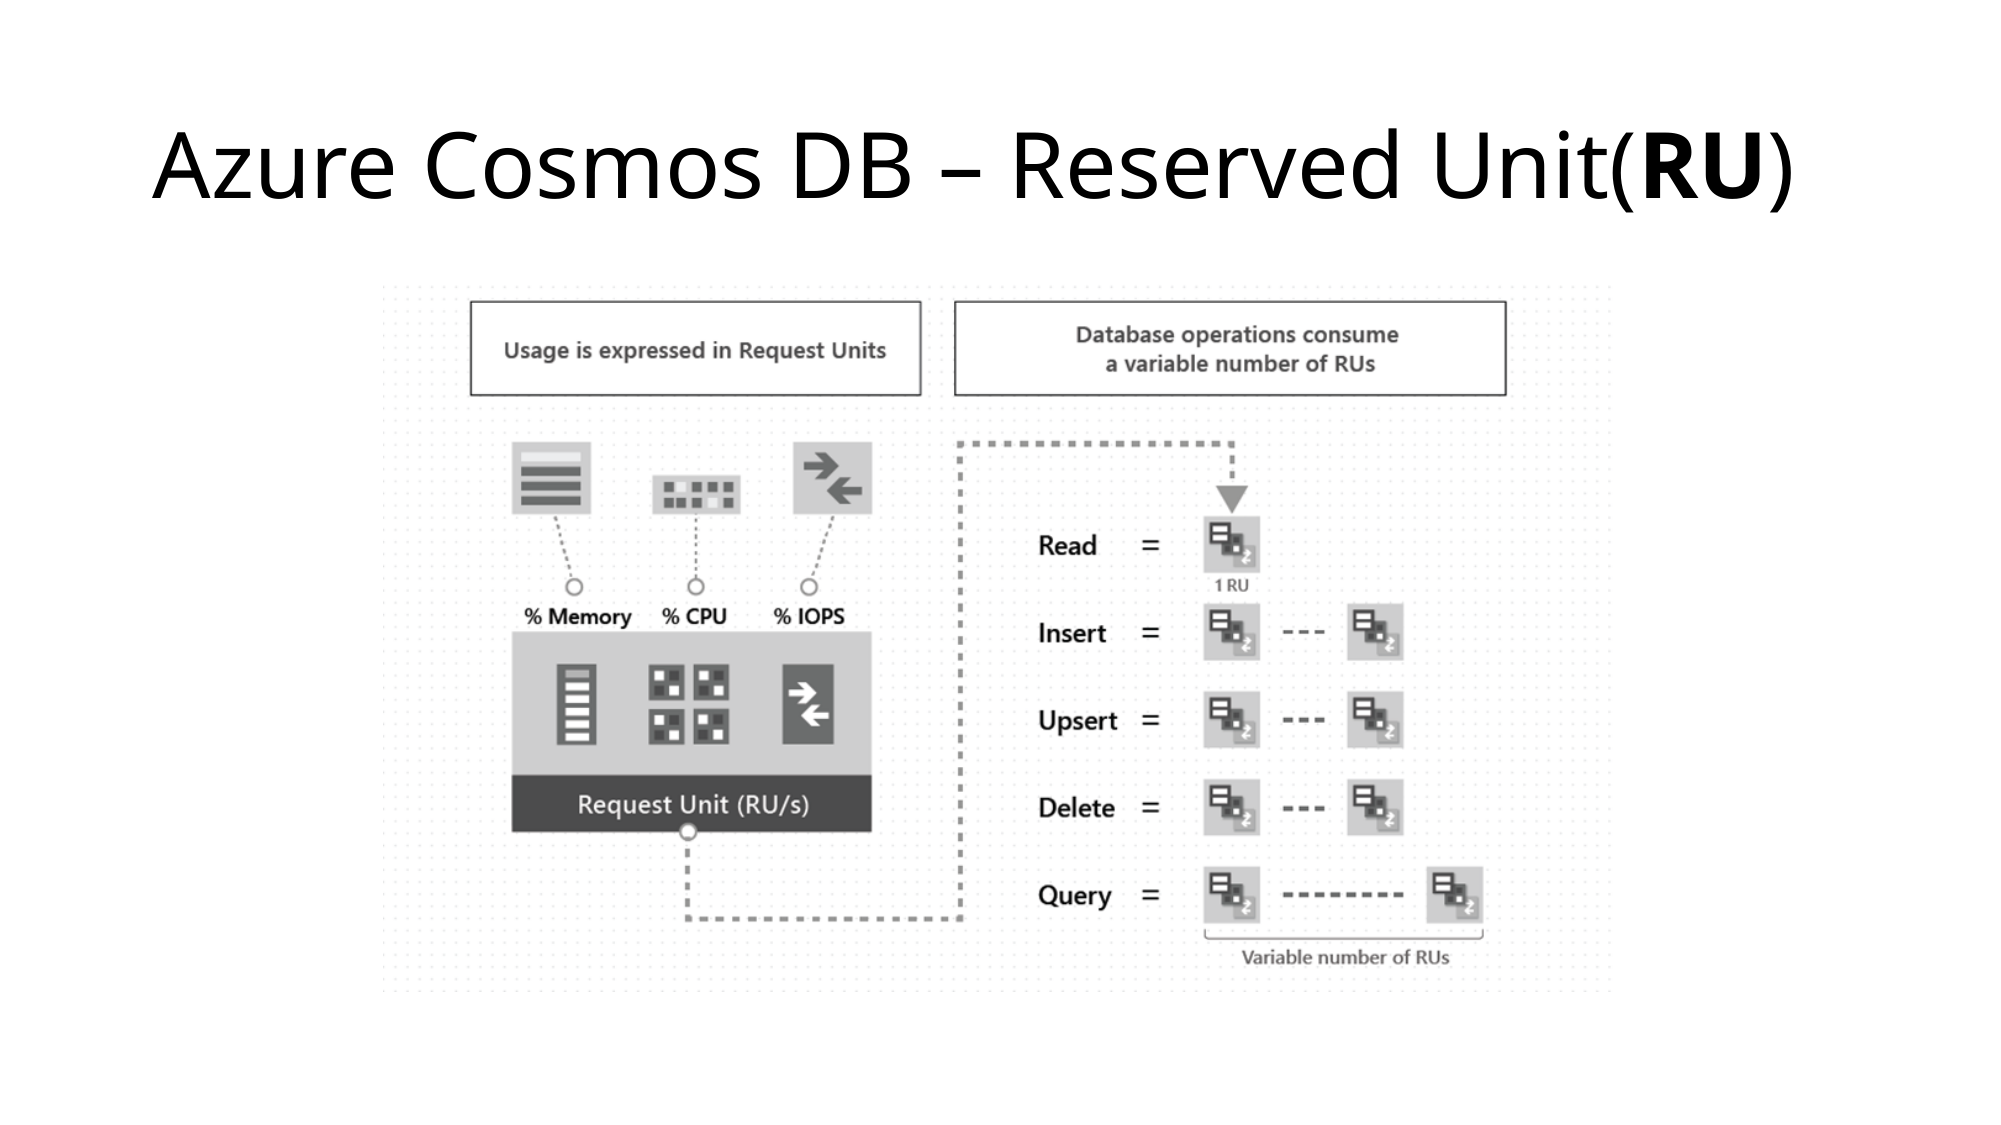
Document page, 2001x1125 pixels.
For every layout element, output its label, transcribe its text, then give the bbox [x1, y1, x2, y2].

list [383, 277, 1617, 992]
title Azure Cosmos DB – Reserved Unit(RU) [137, 59, 1863, 278]
